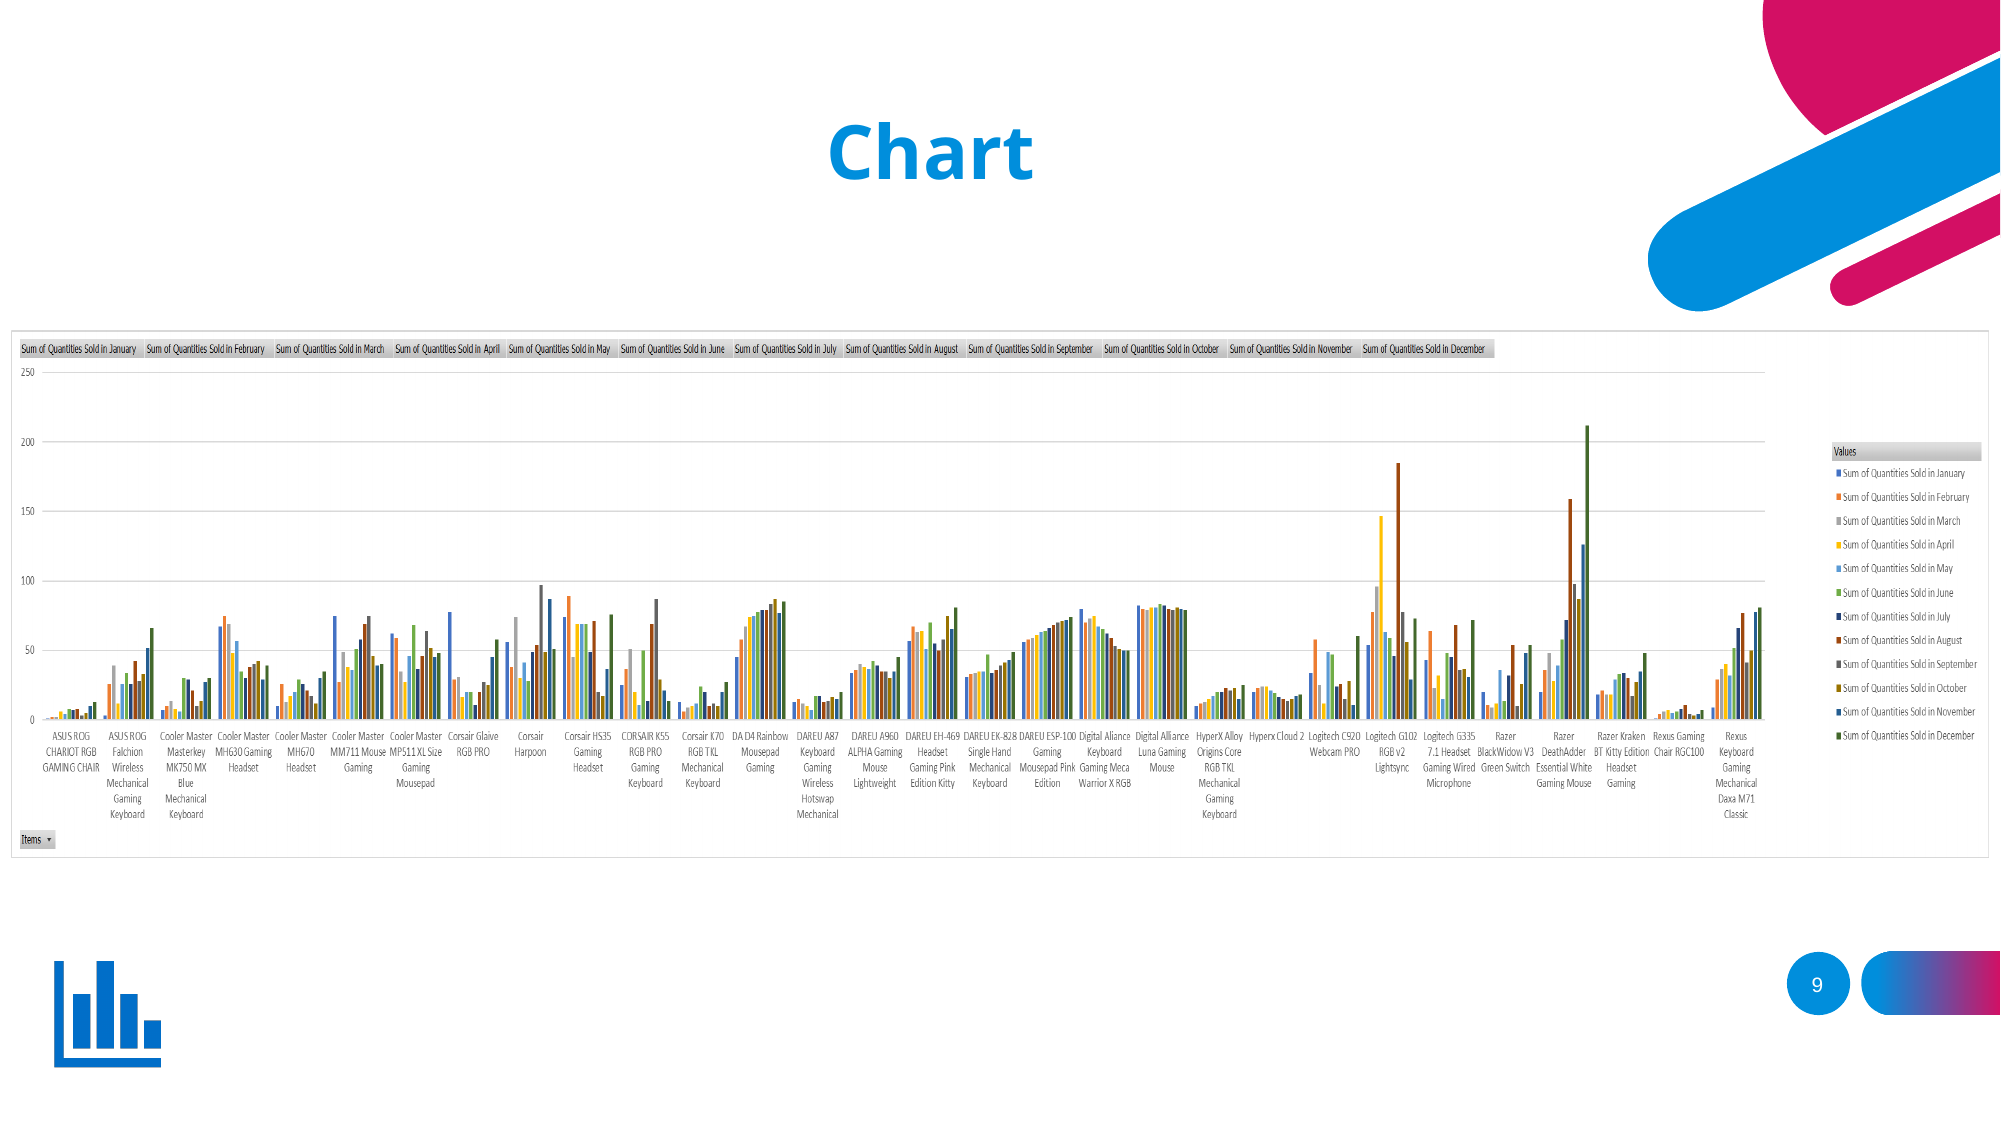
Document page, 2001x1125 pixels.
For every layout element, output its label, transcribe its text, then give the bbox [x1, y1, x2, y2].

slide_number 9 [1772, 954, 1863, 1015]
picture [11, 330, 1989, 858]
text_box Chart [547, 97, 1314, 202]
picture [32, 939, 183, 1090]
